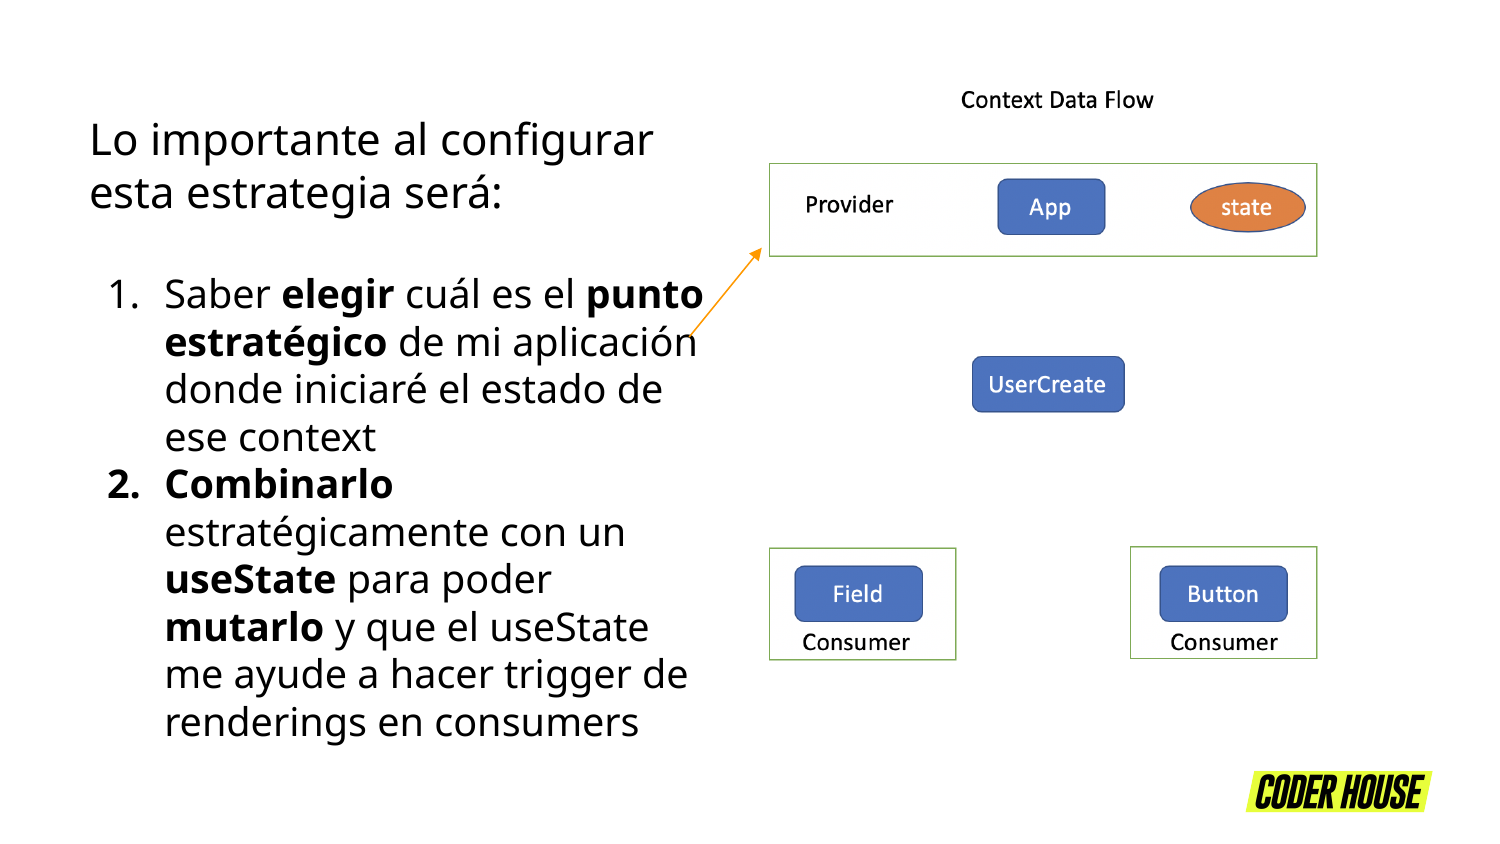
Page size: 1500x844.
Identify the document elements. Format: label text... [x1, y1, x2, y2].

text_box Lo importante al configurar esta estrategia será: Saber elegir cuál es el punto estratégico de mi aplicación donde iniciaré el estado de ese context Combinarlo estratégicamente con un useState para poder mutarlo y que el useState me ayude a hacer trigger de renderings en consumers [74, 96, 731, 765]
picture [714, 64, 1349, 686]
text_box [688, 247, 762, 338]
picture [1241, 764, 1437, 819]
